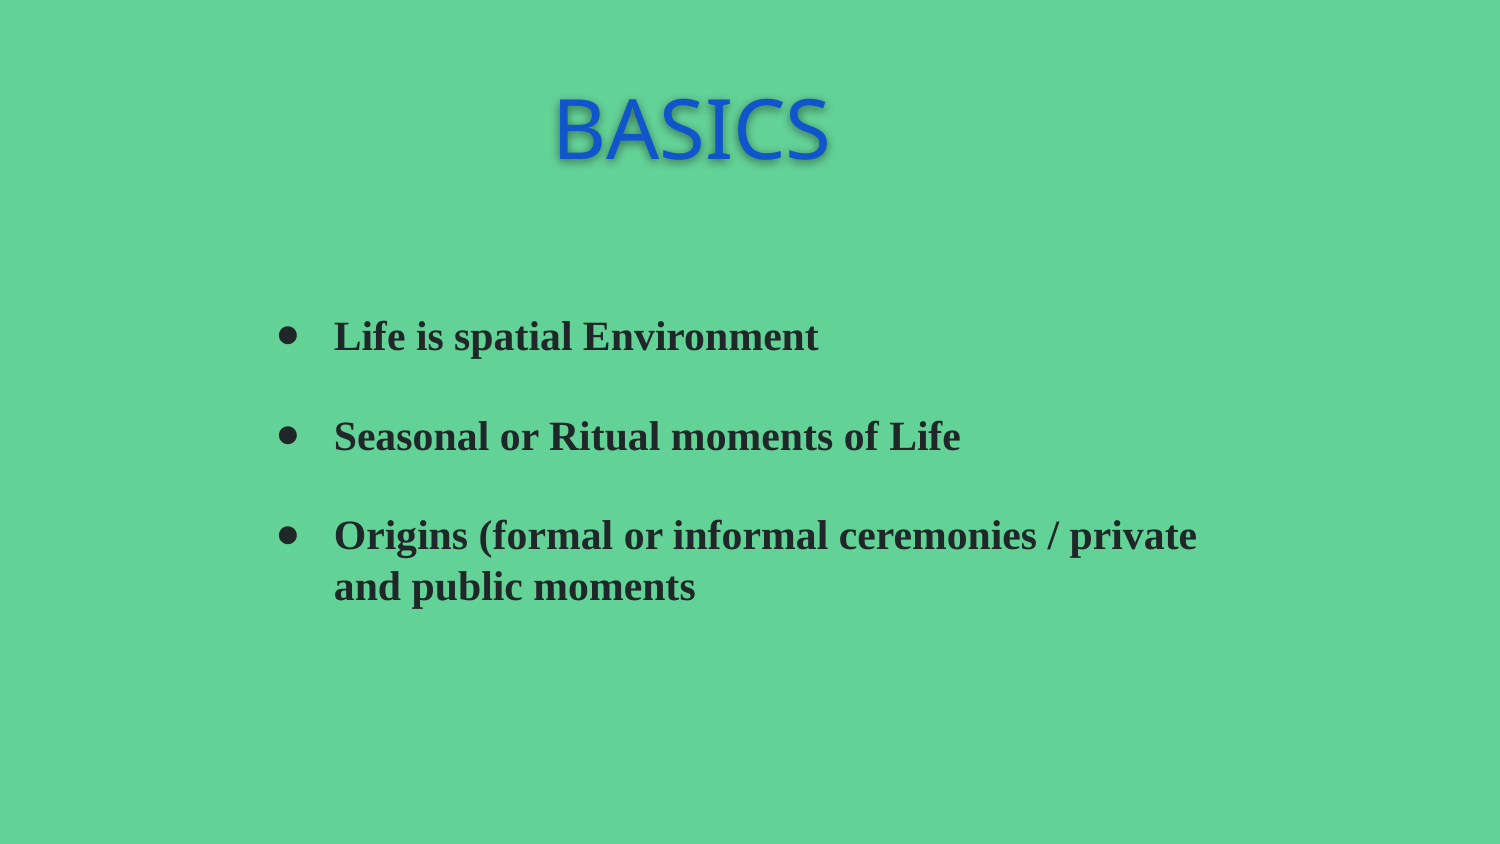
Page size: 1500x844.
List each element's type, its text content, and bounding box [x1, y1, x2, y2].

text_box BASICS [537, 61, 925, 192]
title Life is spatial Environment Seasonal or Ritual moments of Life Origins (formal or informal ceremonies / private and public moments [243, 192, 1219, 724]
